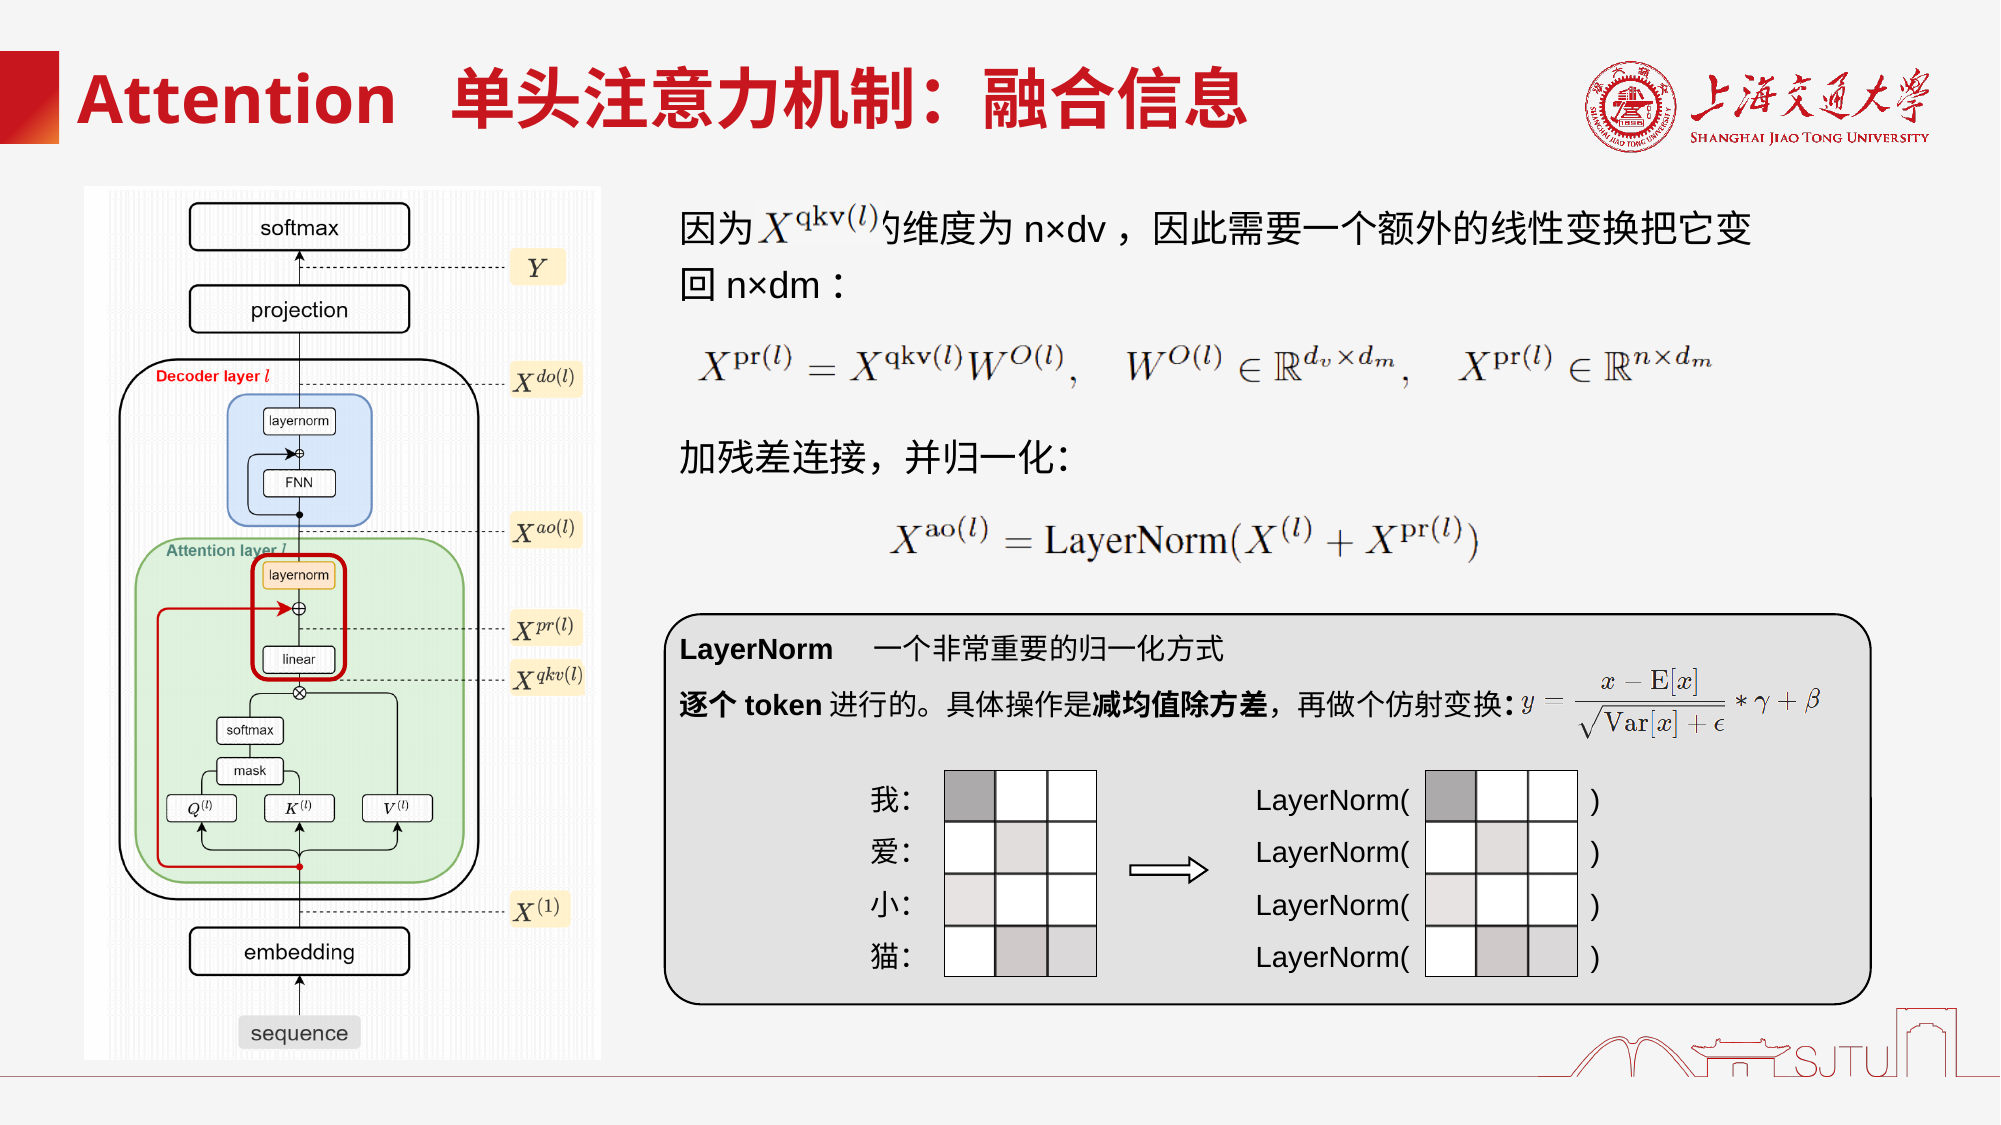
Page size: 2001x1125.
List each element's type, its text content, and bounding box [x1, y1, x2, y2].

picture [882, 505, 1481, 566]
text_box [664, 614, 1871, 1005]
title Attention 单头注意力机制：融合信息 [62, 43, 1530, 152]
text_box [1130, 857, 1208, 883]
picture [944, 770, 1097, 977]
text_box 因为 的维度为n×dv，因此需要一个额外的线性变换把它变回n×dm： [664, 186, 1774, 314]
picture [757, 200, 883, 246]
picture [1567, 43, 1946, 168]
text_box LayerNorm( ) LayerNorm( ) LayerNorm( ) LayerNorm( ) [1240, 756, 1682, 981]
picture [1425, 770, 1577, 977]
picture [0, 186, 2000, 1077]
text_box 我： 爱： 小： 猫： [855, 756, 1056, 981]
text_box LayerNorm 一个非常重要的归一化方式 逐个token进行的。具体操作是减均值除方差，再做个仿射变换： [664, 614, 1689, 729]
picture [1511, 661, 1833, 746]
text_box 加残差连接，并归一化： [664, 414, 1774, 486]
picture [685, 329, 1733, 398]
